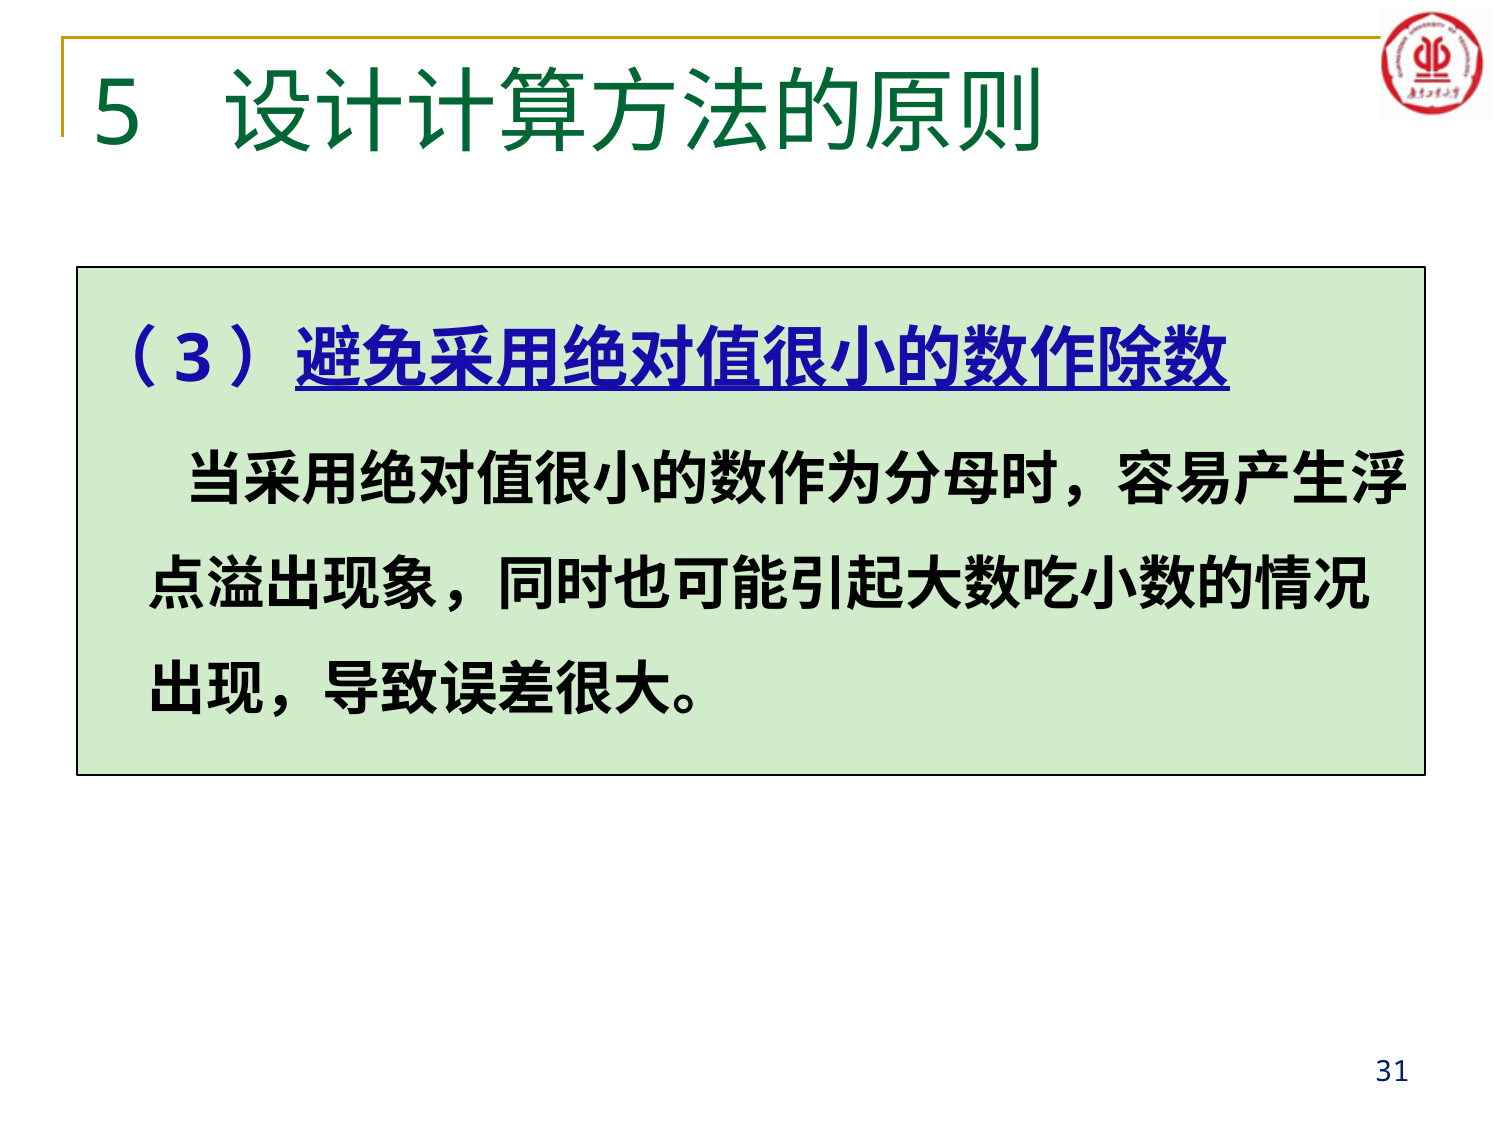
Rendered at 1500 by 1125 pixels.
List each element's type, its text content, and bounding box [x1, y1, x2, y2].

text_box （3）避免采用绝对值很小的数作除数 当采用绝对值很小的数作为分母时，容易产生浮点溢出现象，同时也可能引起大数吃小数的情况出现，导致误差很大。 [76, 267, 1425, 775]
picture [1380, 7, 1491, 120]
title 5 设计计算方法的原则 [75, 45, 1425, 233]
slide_number 31 [1074, 1024, 1425, 1100]
